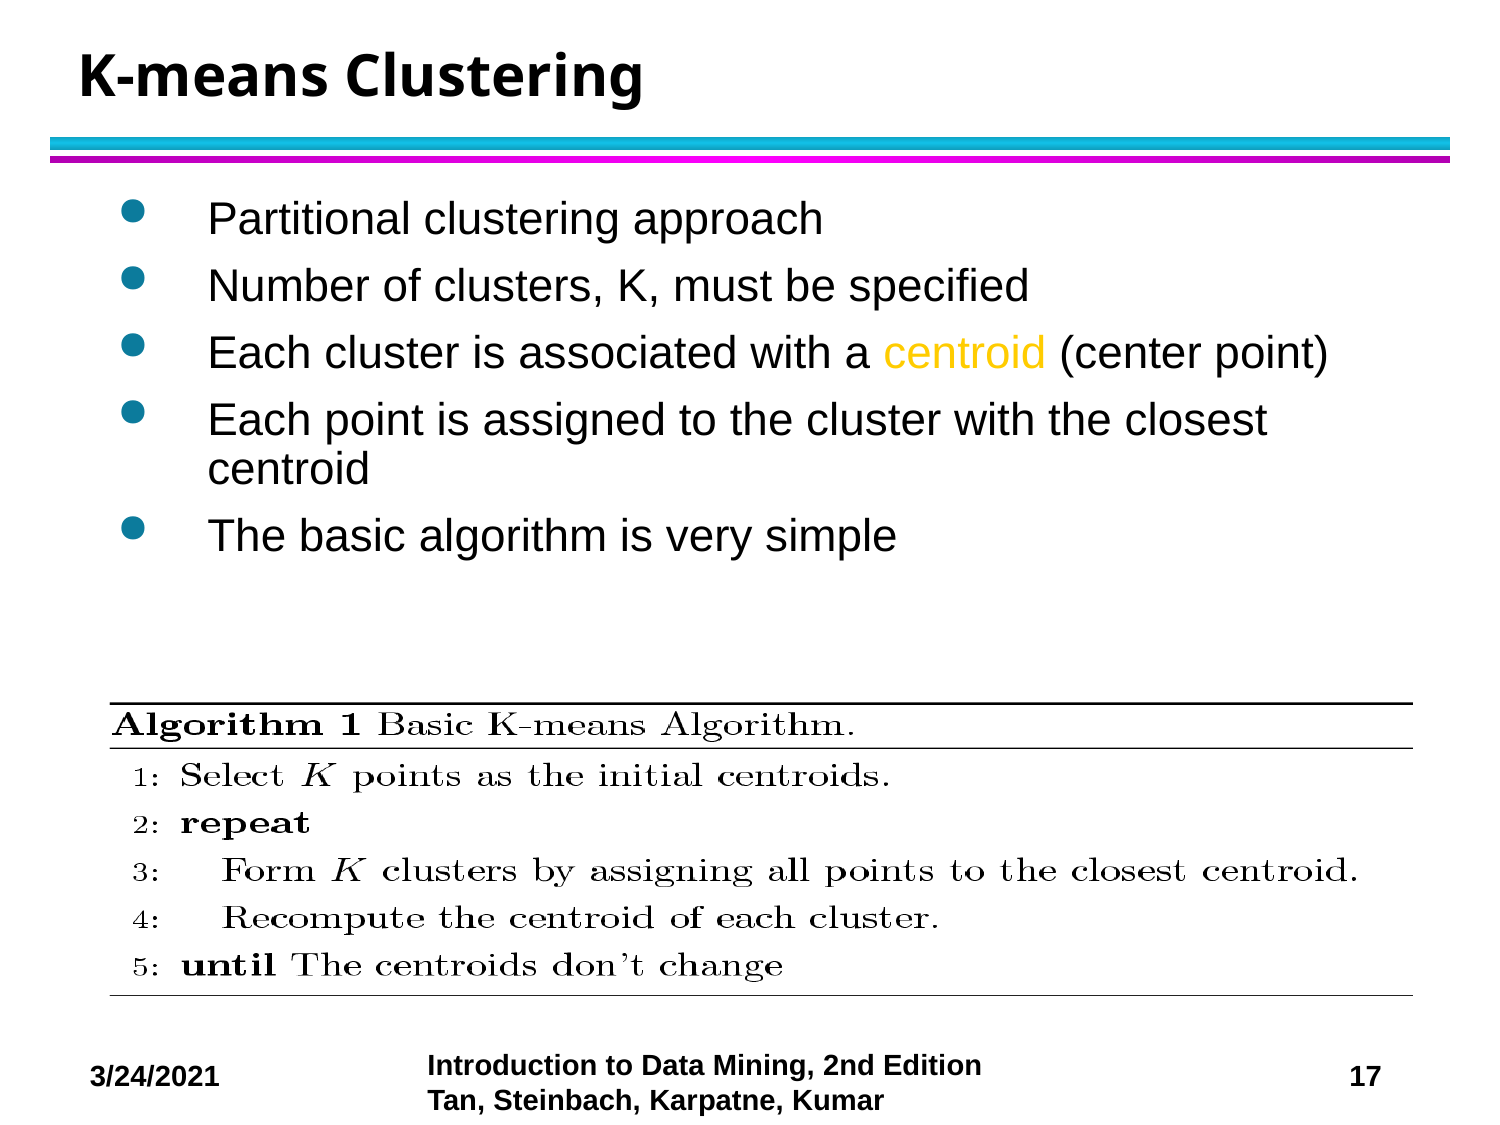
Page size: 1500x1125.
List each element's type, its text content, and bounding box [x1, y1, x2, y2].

title K-means Clustering [62, 24, 1421, 116]
list Partitional clustering approach Number of clusters, K, must be specified Each cluster is associated with a centroid (center point) Each point is assigned to the cluster with the closest centroid The basic algorithm is very simple [104, 187, 1418, 600]
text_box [74, 677, 1413, 1026]
